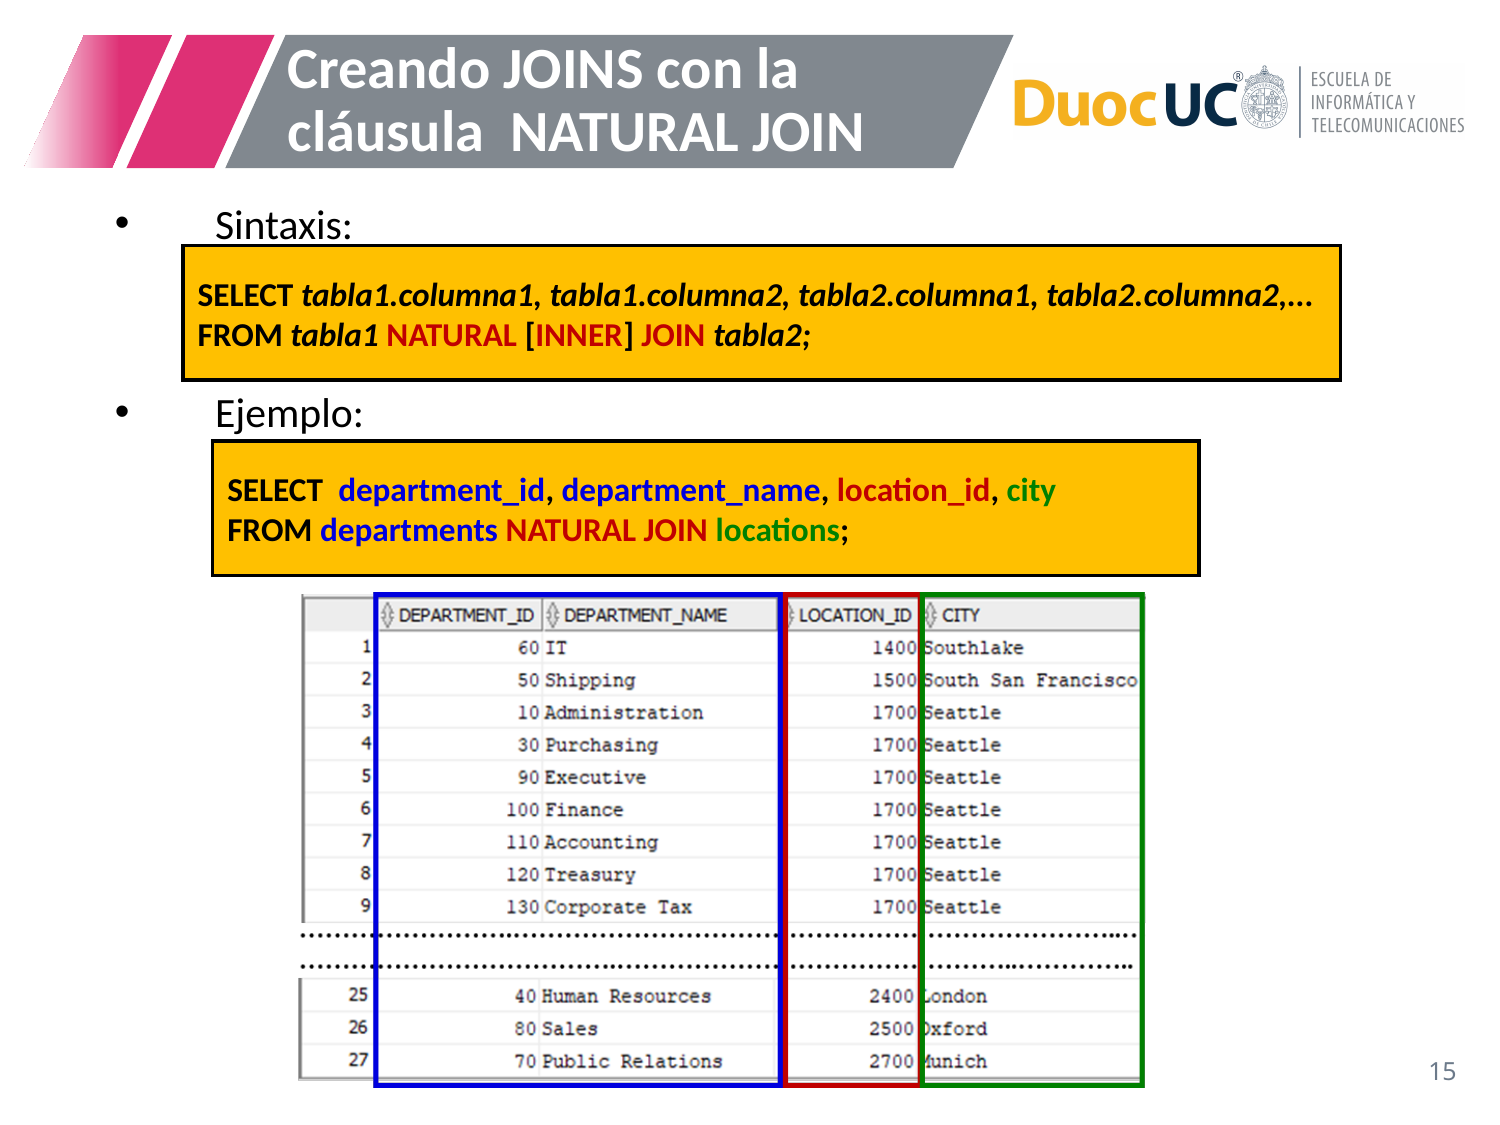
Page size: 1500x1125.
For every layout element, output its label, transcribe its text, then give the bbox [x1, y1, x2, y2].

picture [282, 592, 1177, 1088]
text_box SELECT tabla1.columna1, tabla1.columna2, tabla2.columna1, tabla2.columna2,... FROM tabla1 NATURAL [INNER] JOIN tabla2; [182, 245, 1341, 381]
text_box Sintaxis: Ejemplo: [100, 200, 1388, 268]
picture [1042, 63, 1465, 140]
title Creando JOINS con la cláusula NATURAL JOIN [272, 34, 1042, 169]
text_box SELECT department_id, department_name, location_id, city FROM departments NATURAL JOIN locations; [212, 441, 1199, 576]
